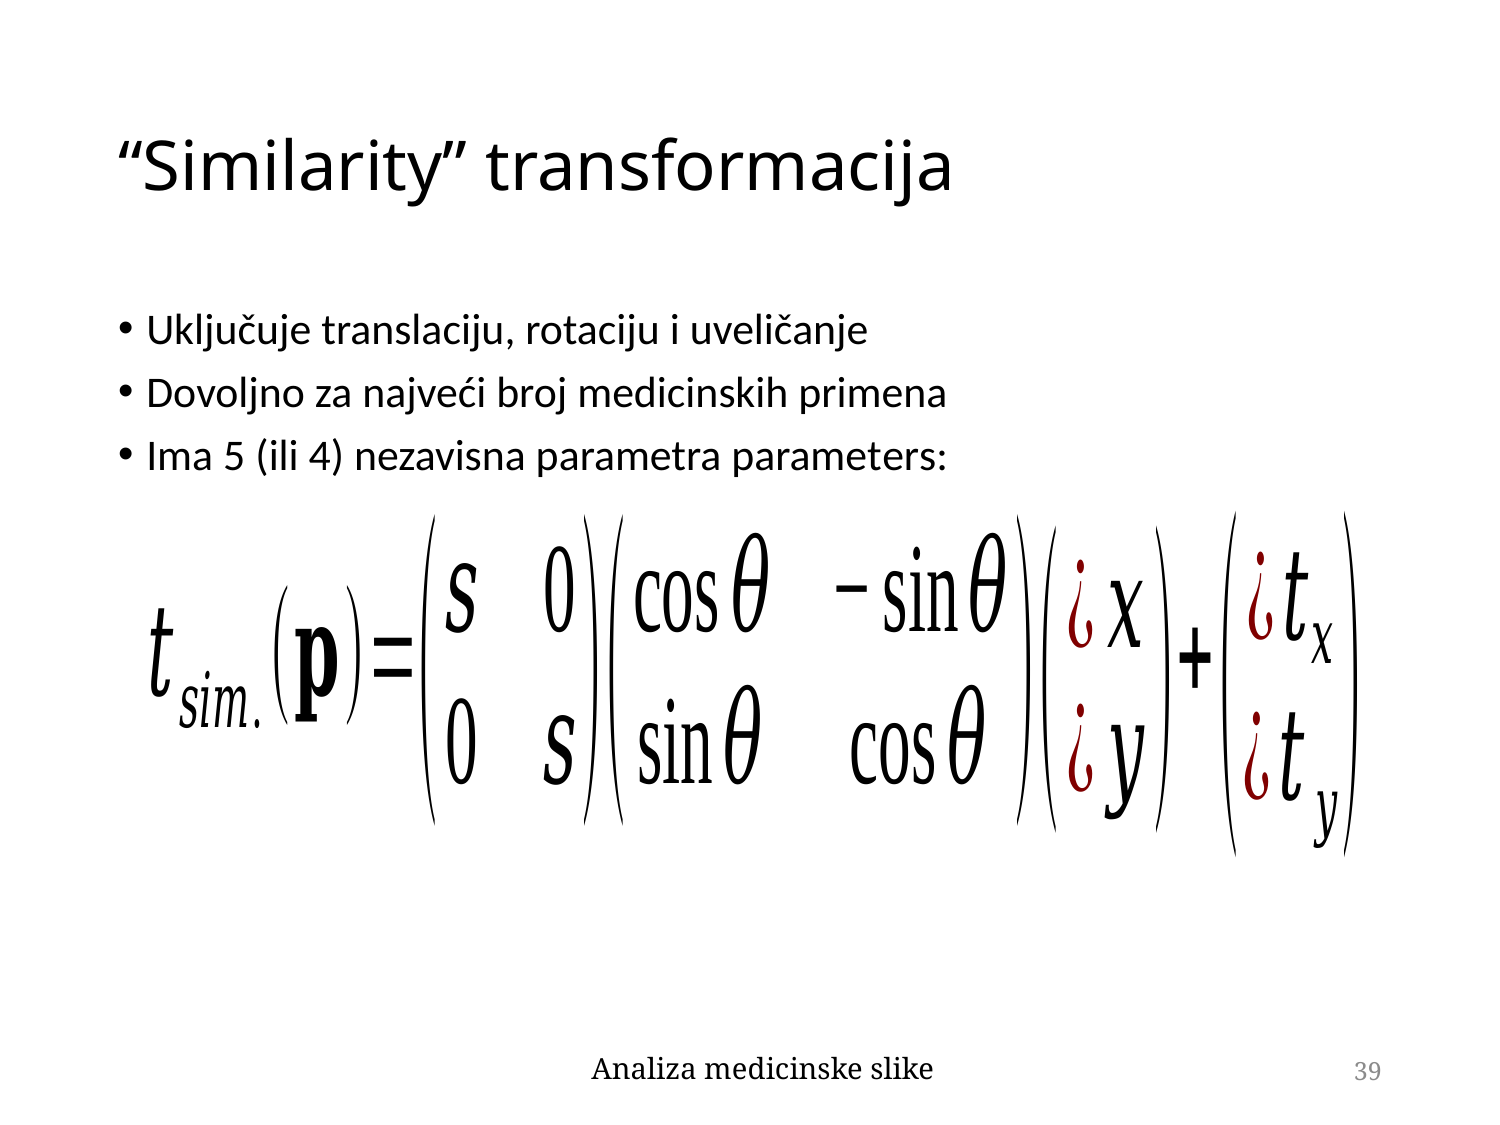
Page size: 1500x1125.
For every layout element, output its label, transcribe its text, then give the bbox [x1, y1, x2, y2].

title “Similarity” transformacija [103, 59, 1397, 278]
list Uključuje translaciju, rotaciju i uveličanje Dovoljno za najveći broj medicinskih primena Ima 5 (ili 4) nezavisna parametra parameters: [103, 299, 1397, 1014]
slide_number 39 [1059, 1042, 1397, 1103]
footer Analiza medicinske slike [475, 1042, 1051, 1103]
